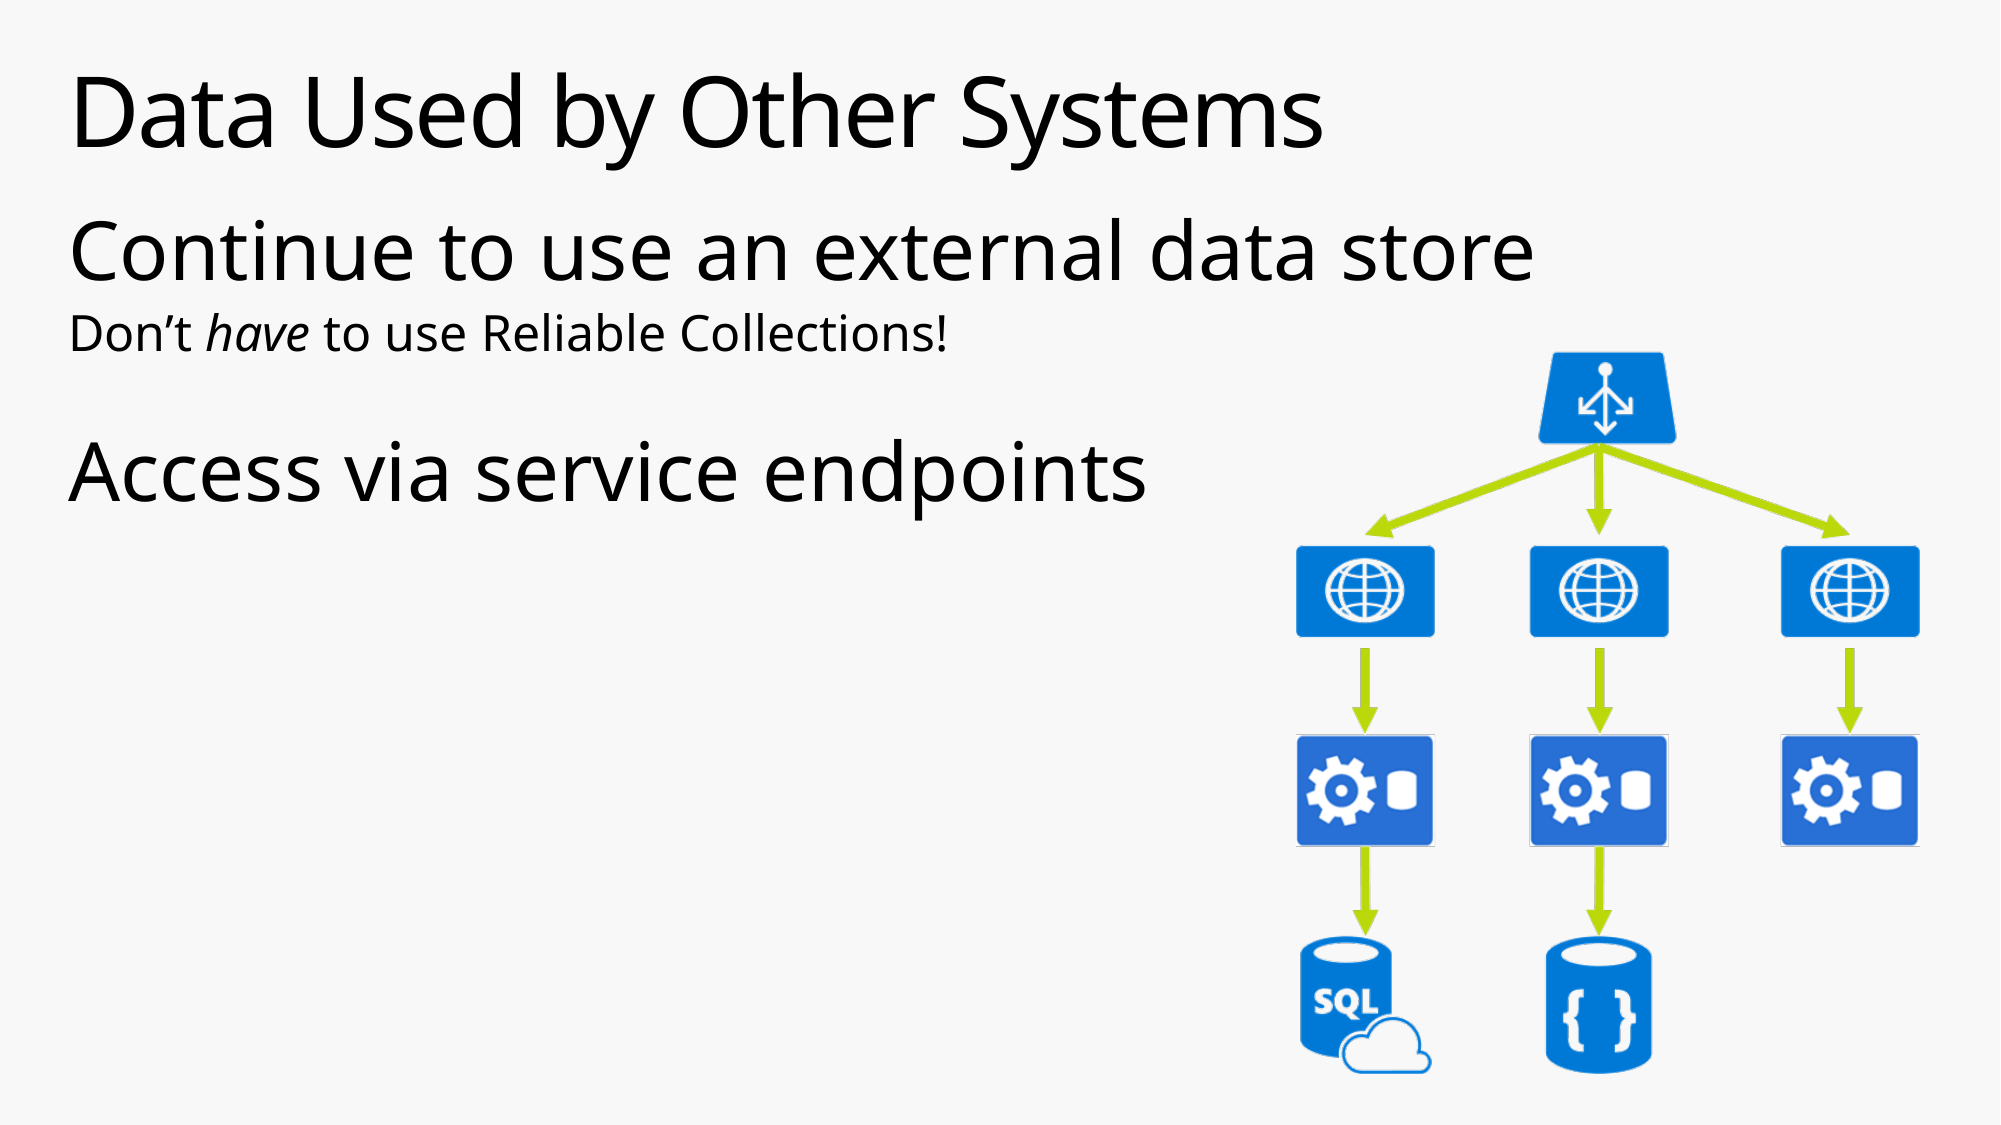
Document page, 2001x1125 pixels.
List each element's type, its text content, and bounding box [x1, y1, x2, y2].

list Continue to use an external data store Don’t have to use Reliable Collections! Access via service endpoints [44, 195, 1956, 599]
title Data Used by Other Systems [44, 47, 1957, 196]
picture [1295, 329, 1920, 1074]
